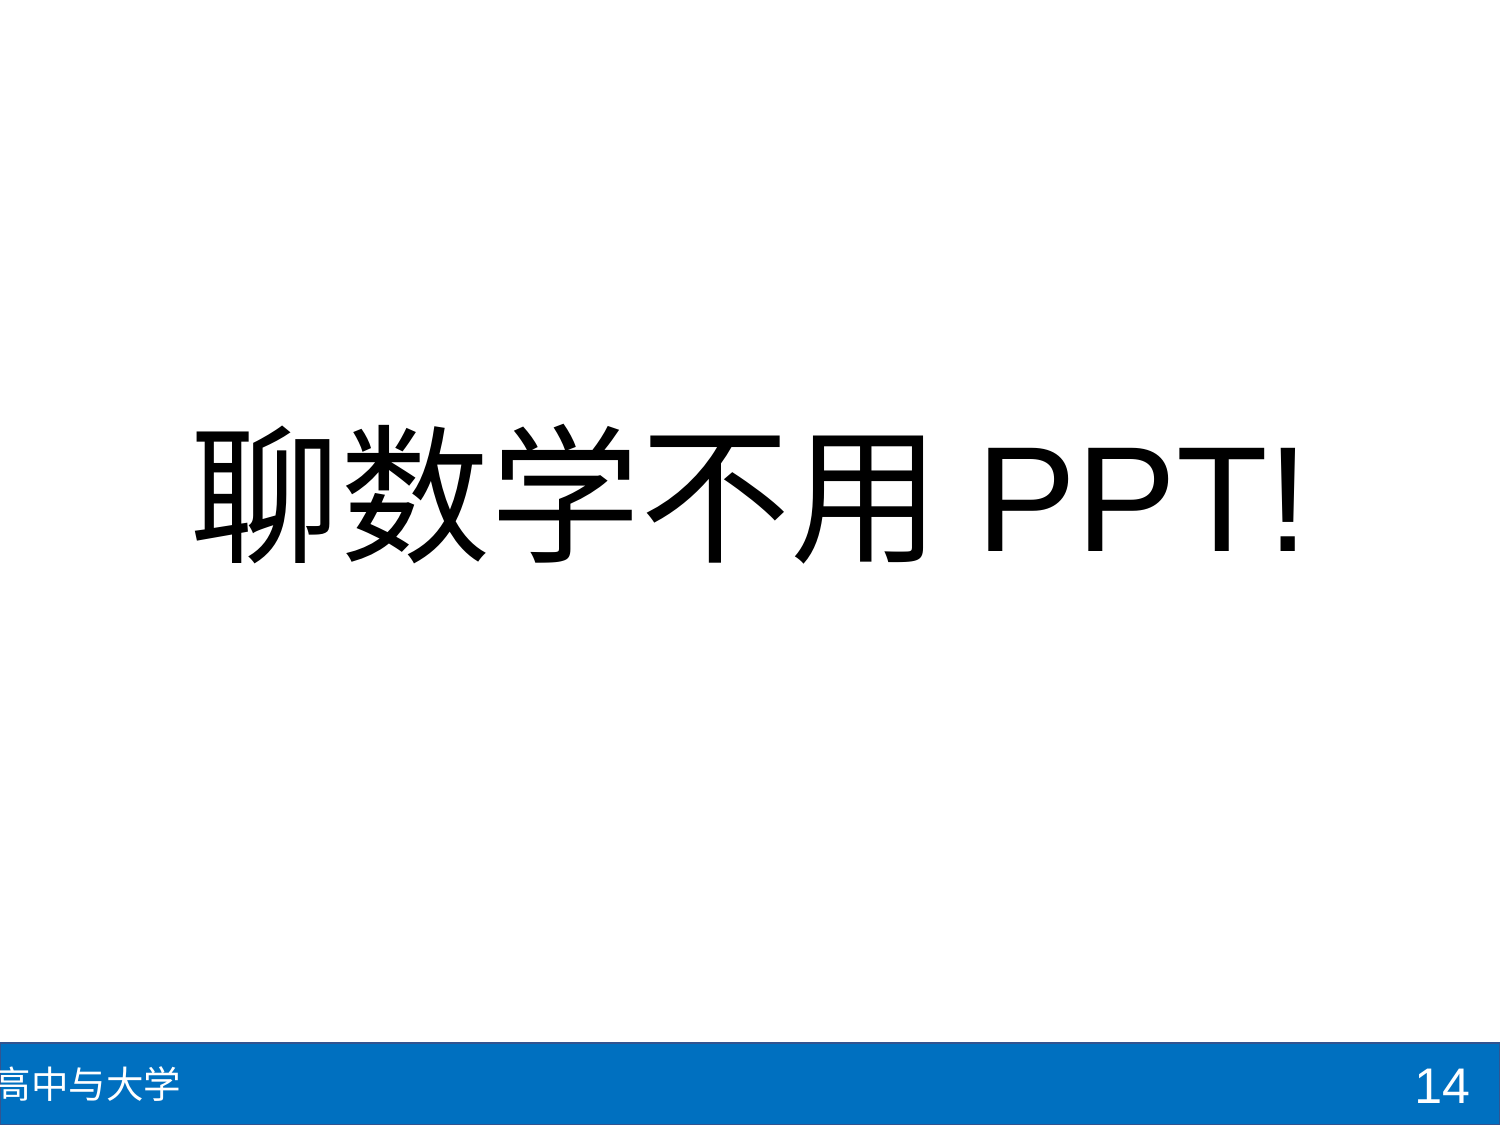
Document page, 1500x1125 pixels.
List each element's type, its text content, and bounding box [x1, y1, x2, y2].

slide_number 14 [1147, 1054, 1485, 1114]
title 聊数学不用PPT! [103, 349, 1397, 656]
